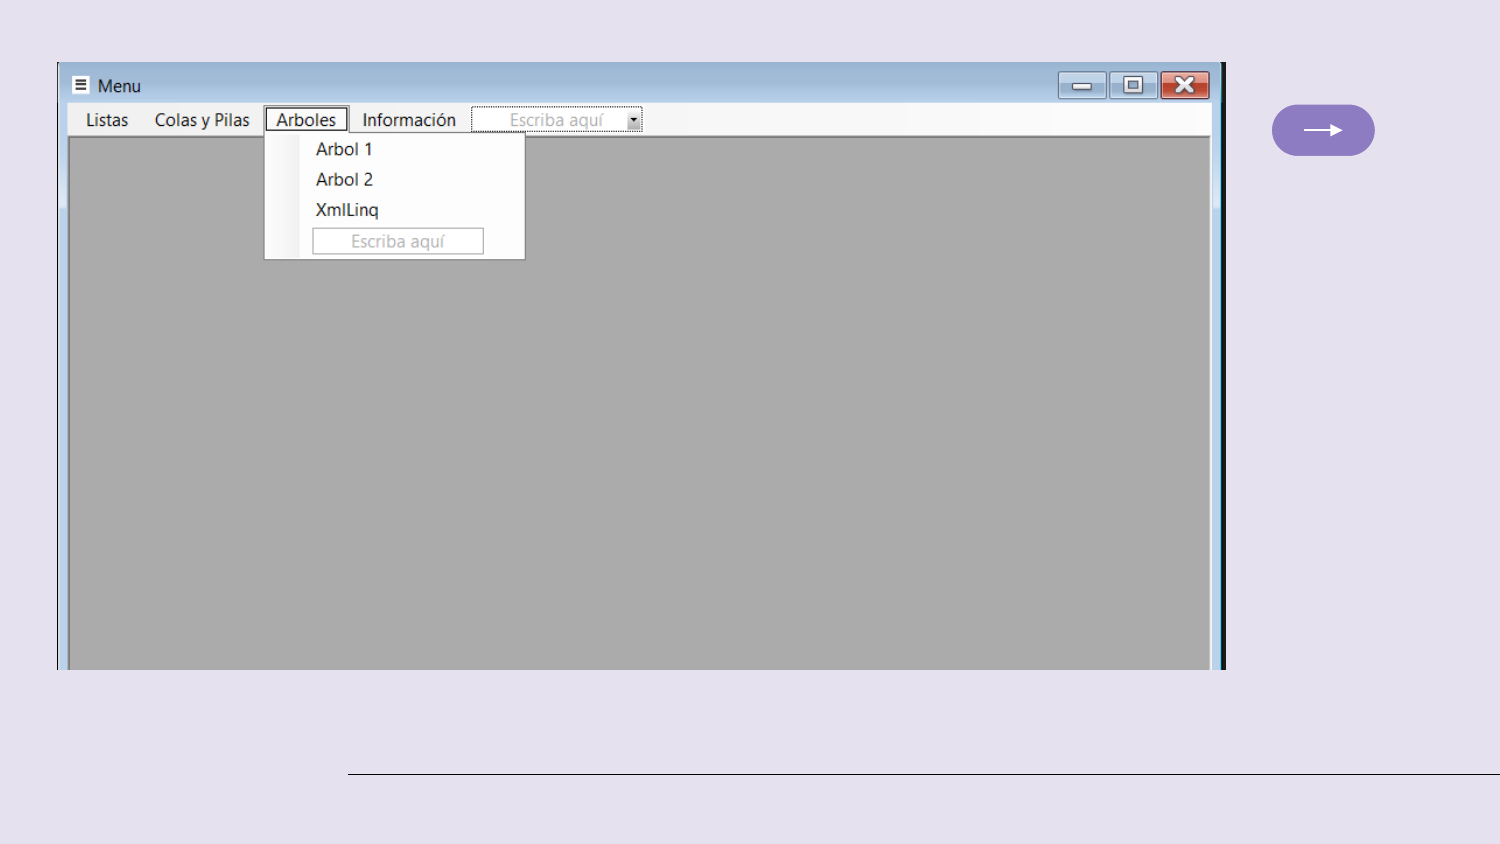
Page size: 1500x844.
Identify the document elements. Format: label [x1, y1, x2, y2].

picture [57, 61, 1226, 670]
